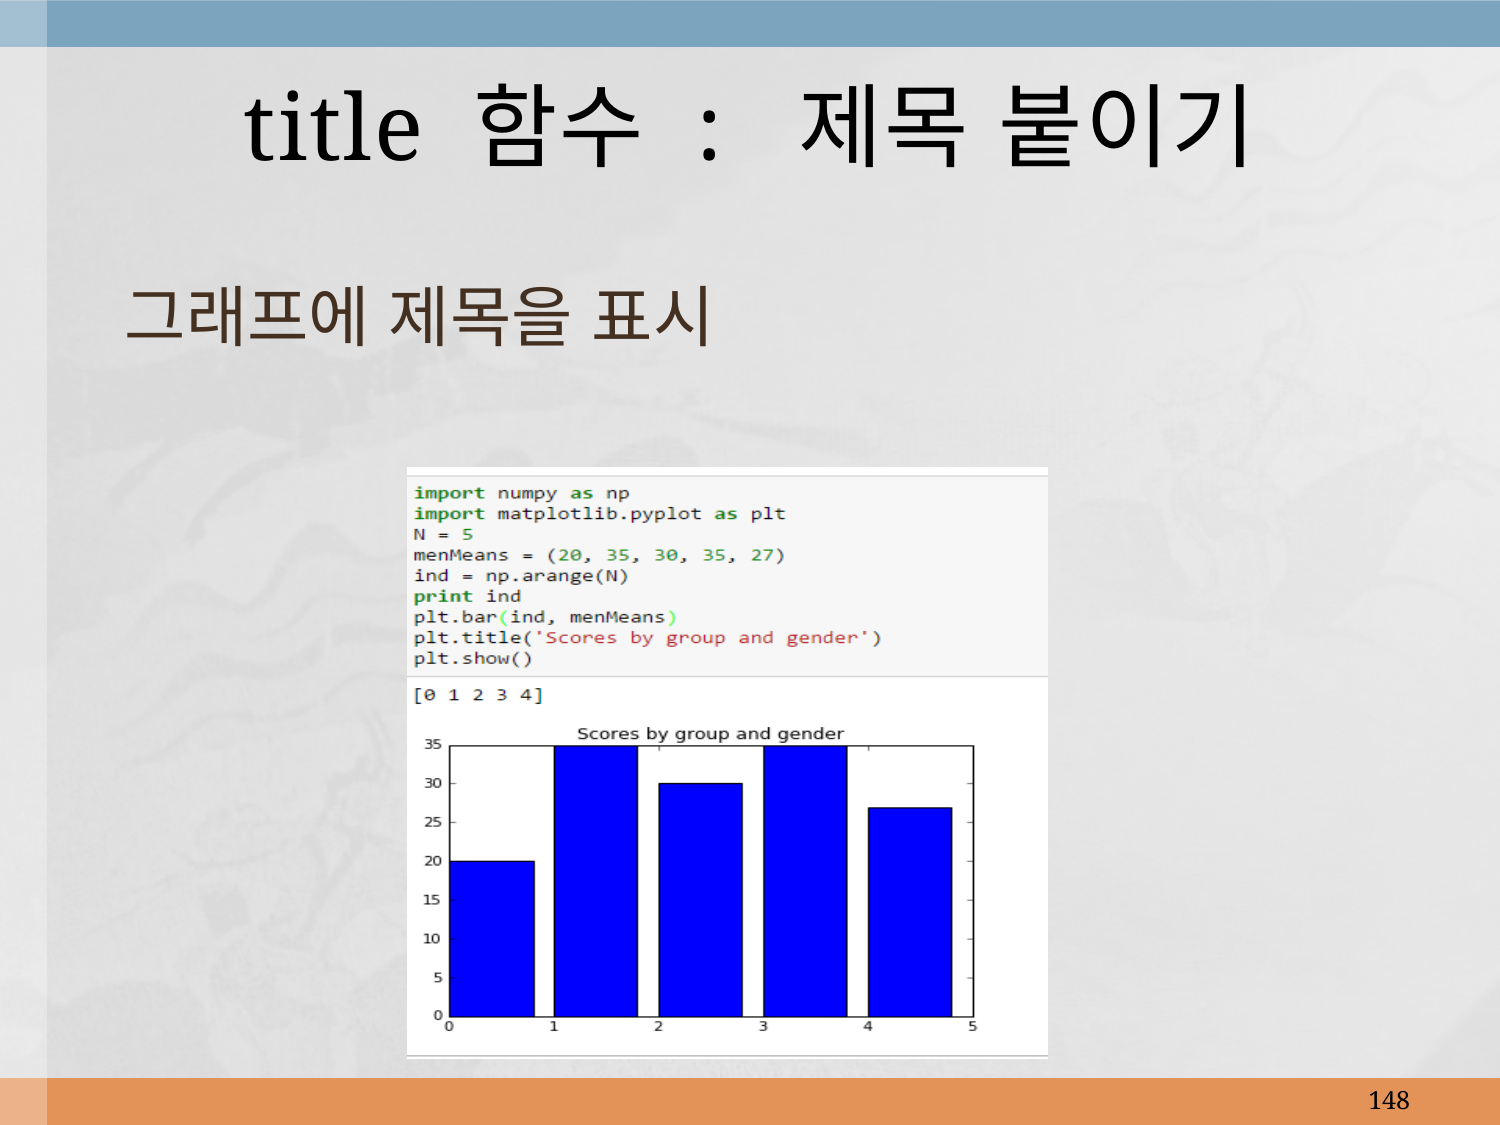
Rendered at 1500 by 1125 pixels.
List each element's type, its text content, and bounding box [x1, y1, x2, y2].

list 그래프에 제목을 표시 [75, 267, 1425, 539]
picture [407, 467, 1048, 1059]
title title 함수 : 제목 붙이기 [49, 46, 1454, 202]
slide_number 148 [1074, 1078, 1425, 1125]
